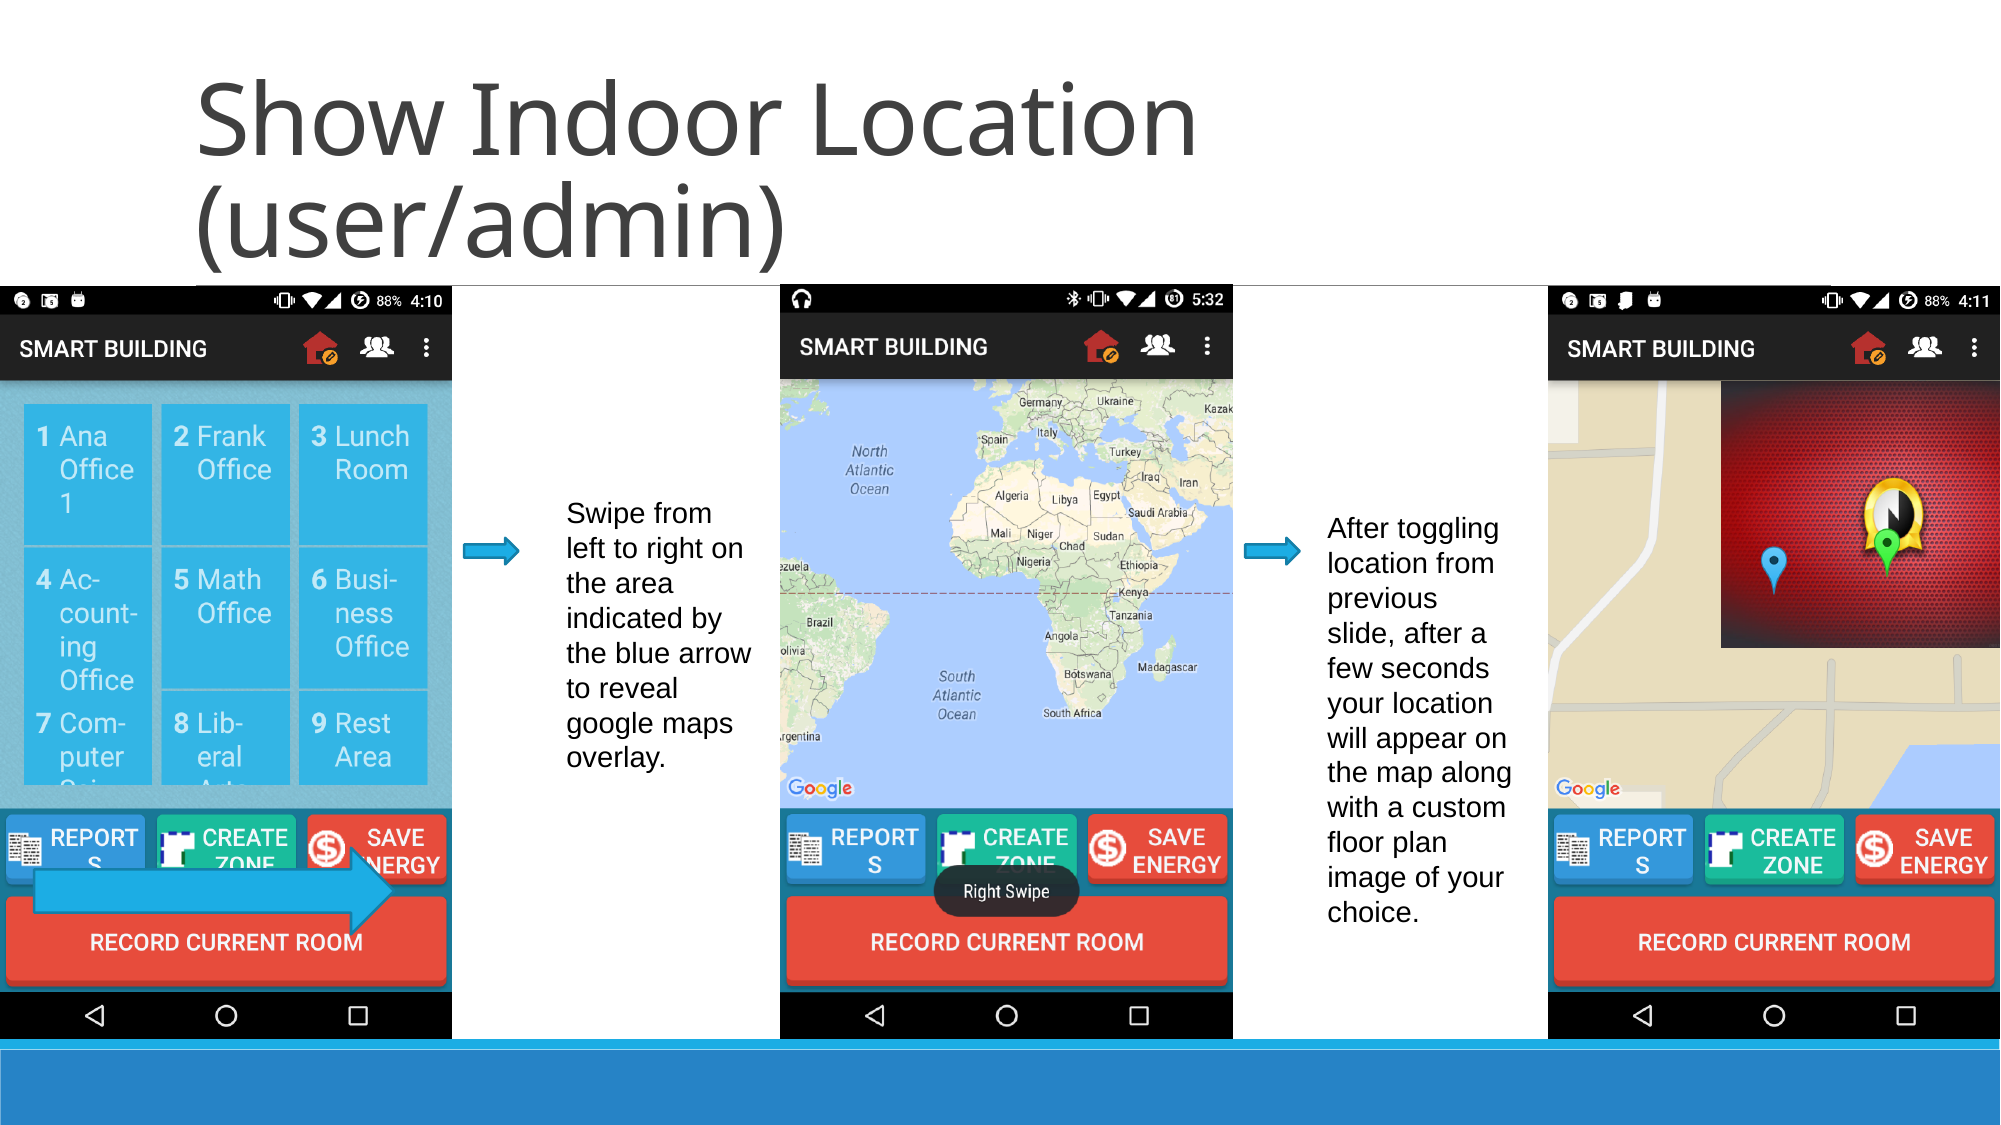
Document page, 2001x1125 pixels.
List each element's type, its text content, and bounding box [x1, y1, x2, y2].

text_box [462, 536, 520, 566]
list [779, 284, 1233, 1039]
text_box [1243, 536, 1301, 566]
picture [1548, 285, 2000, 1039]
title Show Indoor Location (user/admin) [180, 47, 1830, 285]
text_box After toggling location from previous slide, after a few seconds your location will appear on the map along with a custom floor plan image of your choice. [1312, 501, 1529, 936]
picture [0, 285, 452, 1039]
text_box Swipe from left to right on the area indicated by the blue arrow to reveal google maps overlay. [551, 486, 768, 782]
